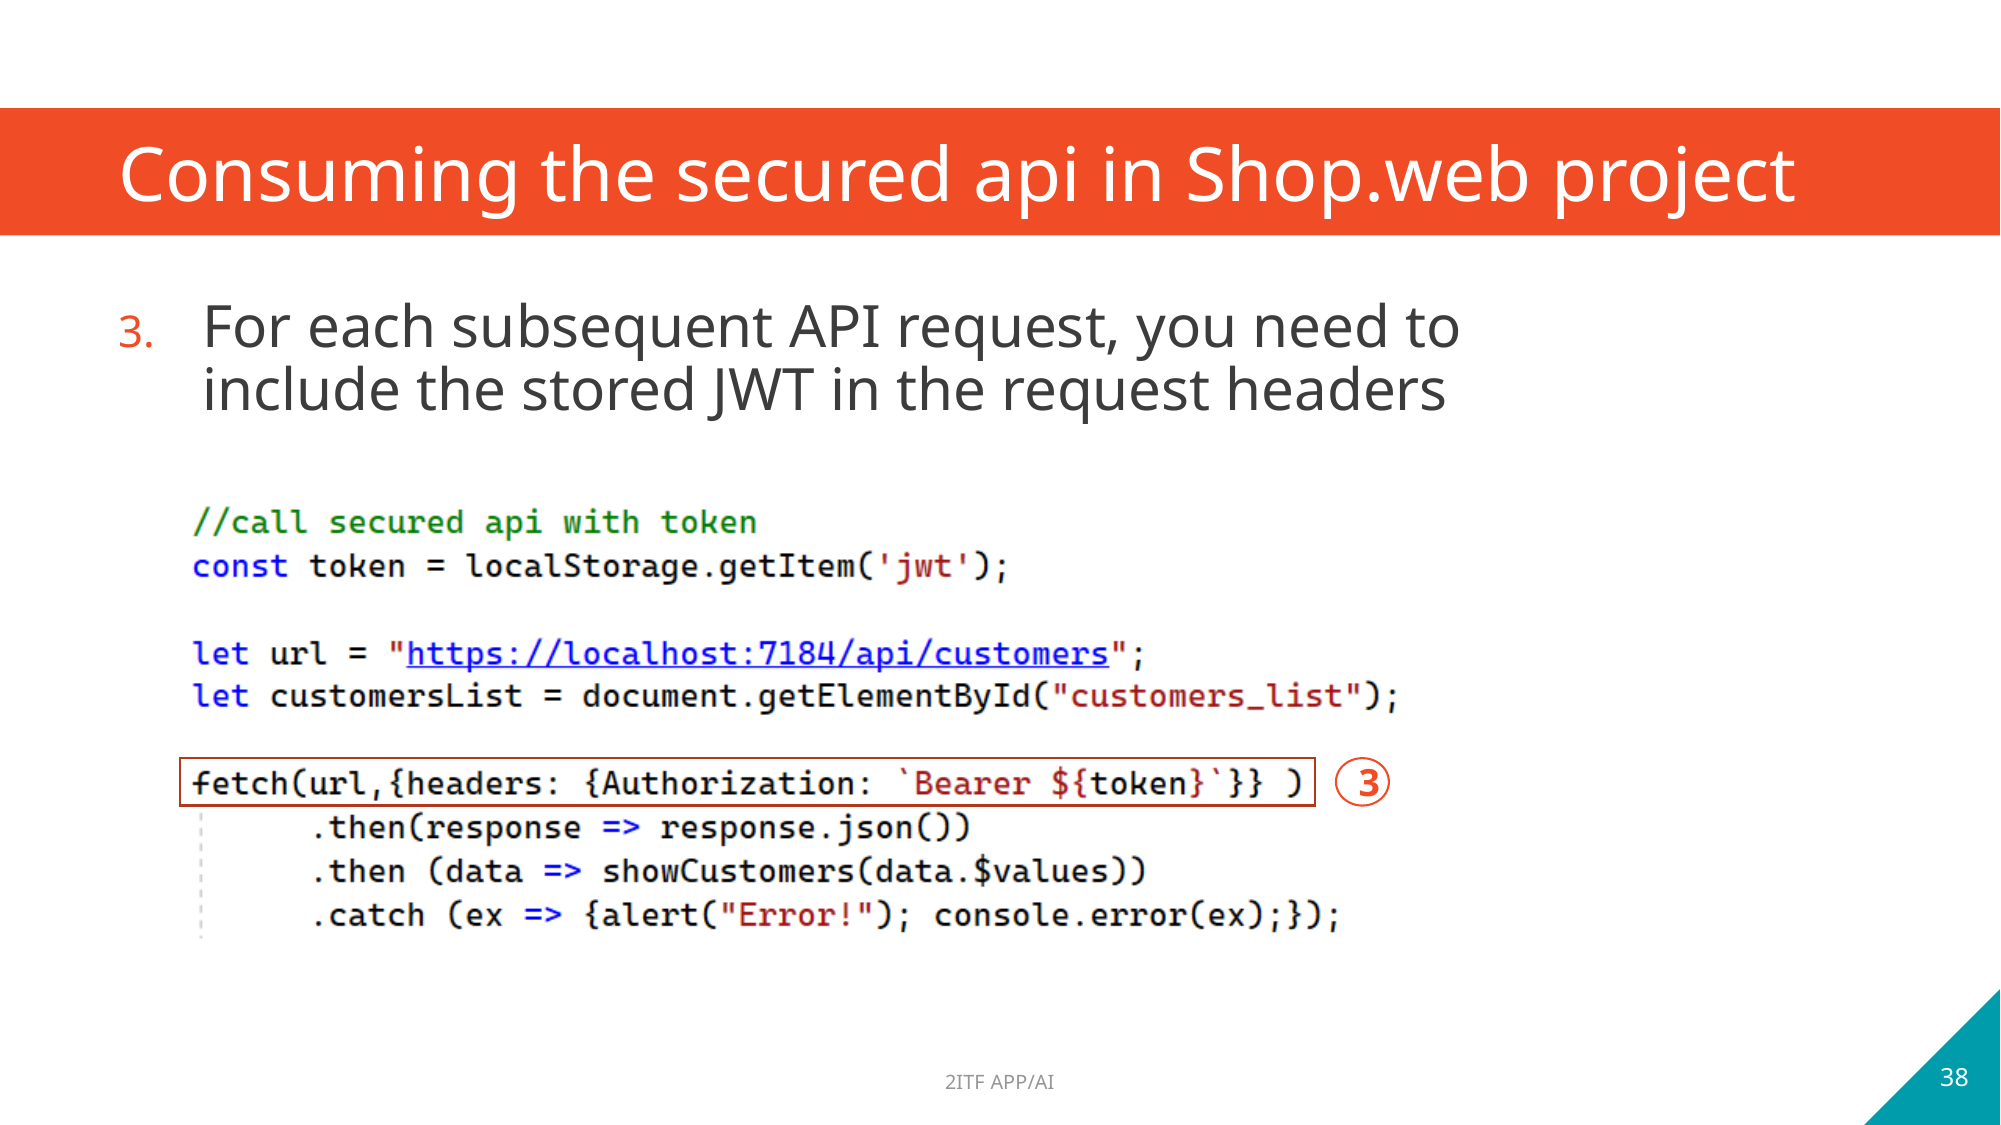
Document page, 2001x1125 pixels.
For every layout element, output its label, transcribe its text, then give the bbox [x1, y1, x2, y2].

picture [165, 477, 1438, 970]
footer 2ITF APP/AI [704, 1062, 1296, 1101]
title Consuming the secured api in Shop.web project [0, 108, 2000, 236]
list For each subsequent API request, you need to include the stored JWT in the request headers [0, 237, 1777, 1040]
slide_number 38 [1862, 987, 2000, 1125]
